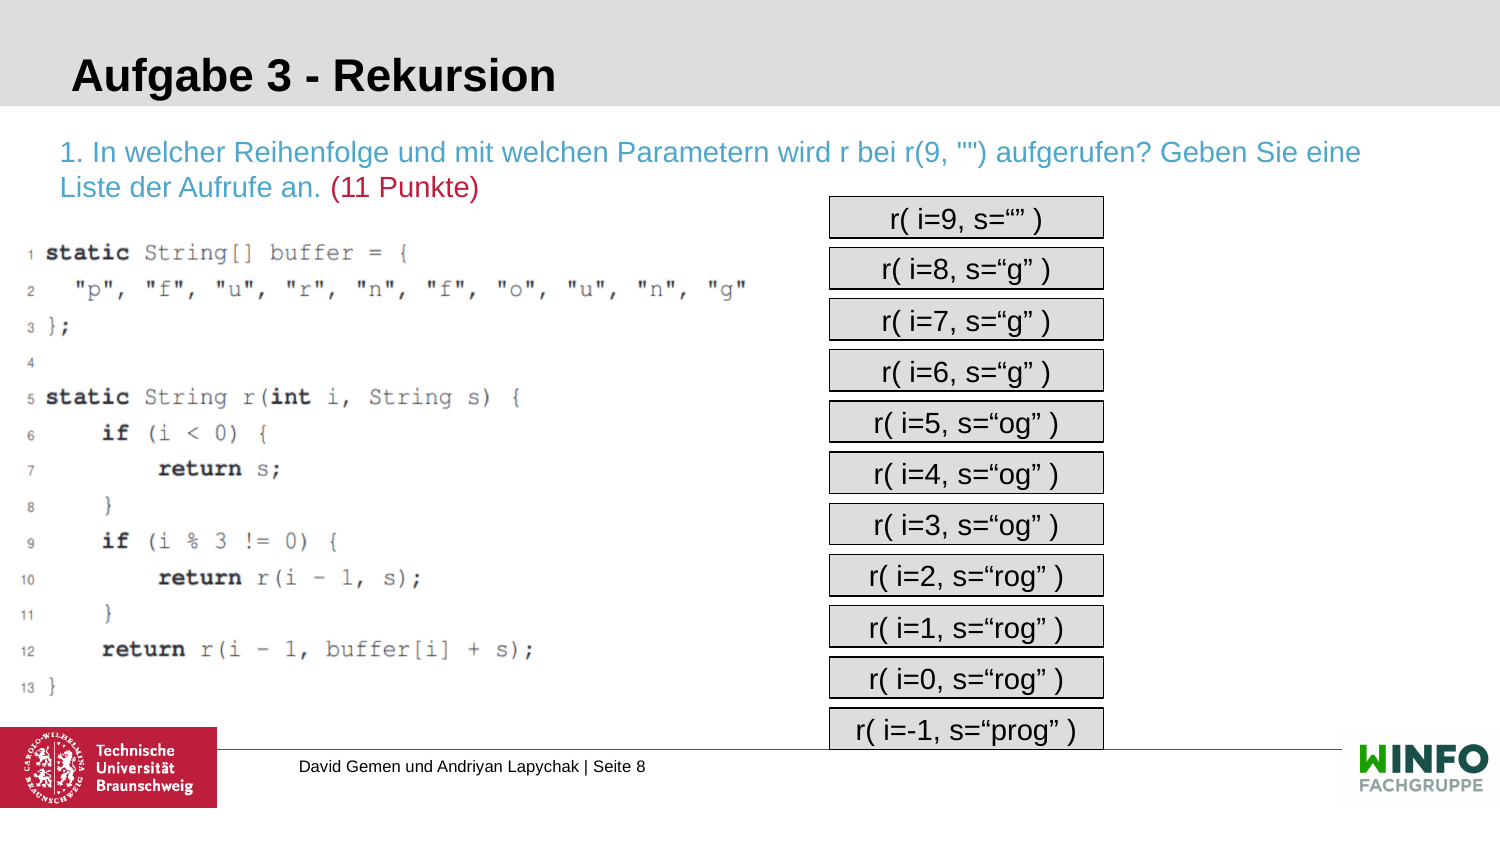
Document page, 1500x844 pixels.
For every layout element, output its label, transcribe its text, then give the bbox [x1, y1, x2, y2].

text_box r( i=7, s=“g” ) [829, 298, 1104, 340]
picture [0, 727, 217, 808]
text_box r( i=5, s=“og” ) [829, 400, 1104, 443]
picture [1342, 727, 1500, 808]
text_box 1. In welcher Reihenfolge und mit welchen Parametern wird r bei r(9, "") aufgerufen? Geben Sie eine Liste der Aufrufe an. (11 Punkte) [44, 118, 1445, 219]
text_box r( i=8, s=“g” ) [829, 247, 1104, 289]
text_box r( i=-1, s=“prog” ) [829, 708, 1104, 750]
text_box r( i=4, s=“og” ) [829, 452, 1104, 494]
text_box r( i=2, s=“rog” ) [829, 554, 1104, 596]
text_box r( i=0, s=“rog” ) [829, 656, 1104, 699]
text_box r( i=6, s=“g” ) [829, 349, 1104, 392]
text_box r( i=3, s=“og” ) [829, 503, 1104, 545]
title Aufgabe 3 - Rekursion [70, 13, 1445, 101]
text_box r( i=9, s=“” ) [829, 196, 1104, 239]
text_box r( i=1, s=“rog” ) [829, 605, 1104, 648]
picture [21, 237, 751, 704]
